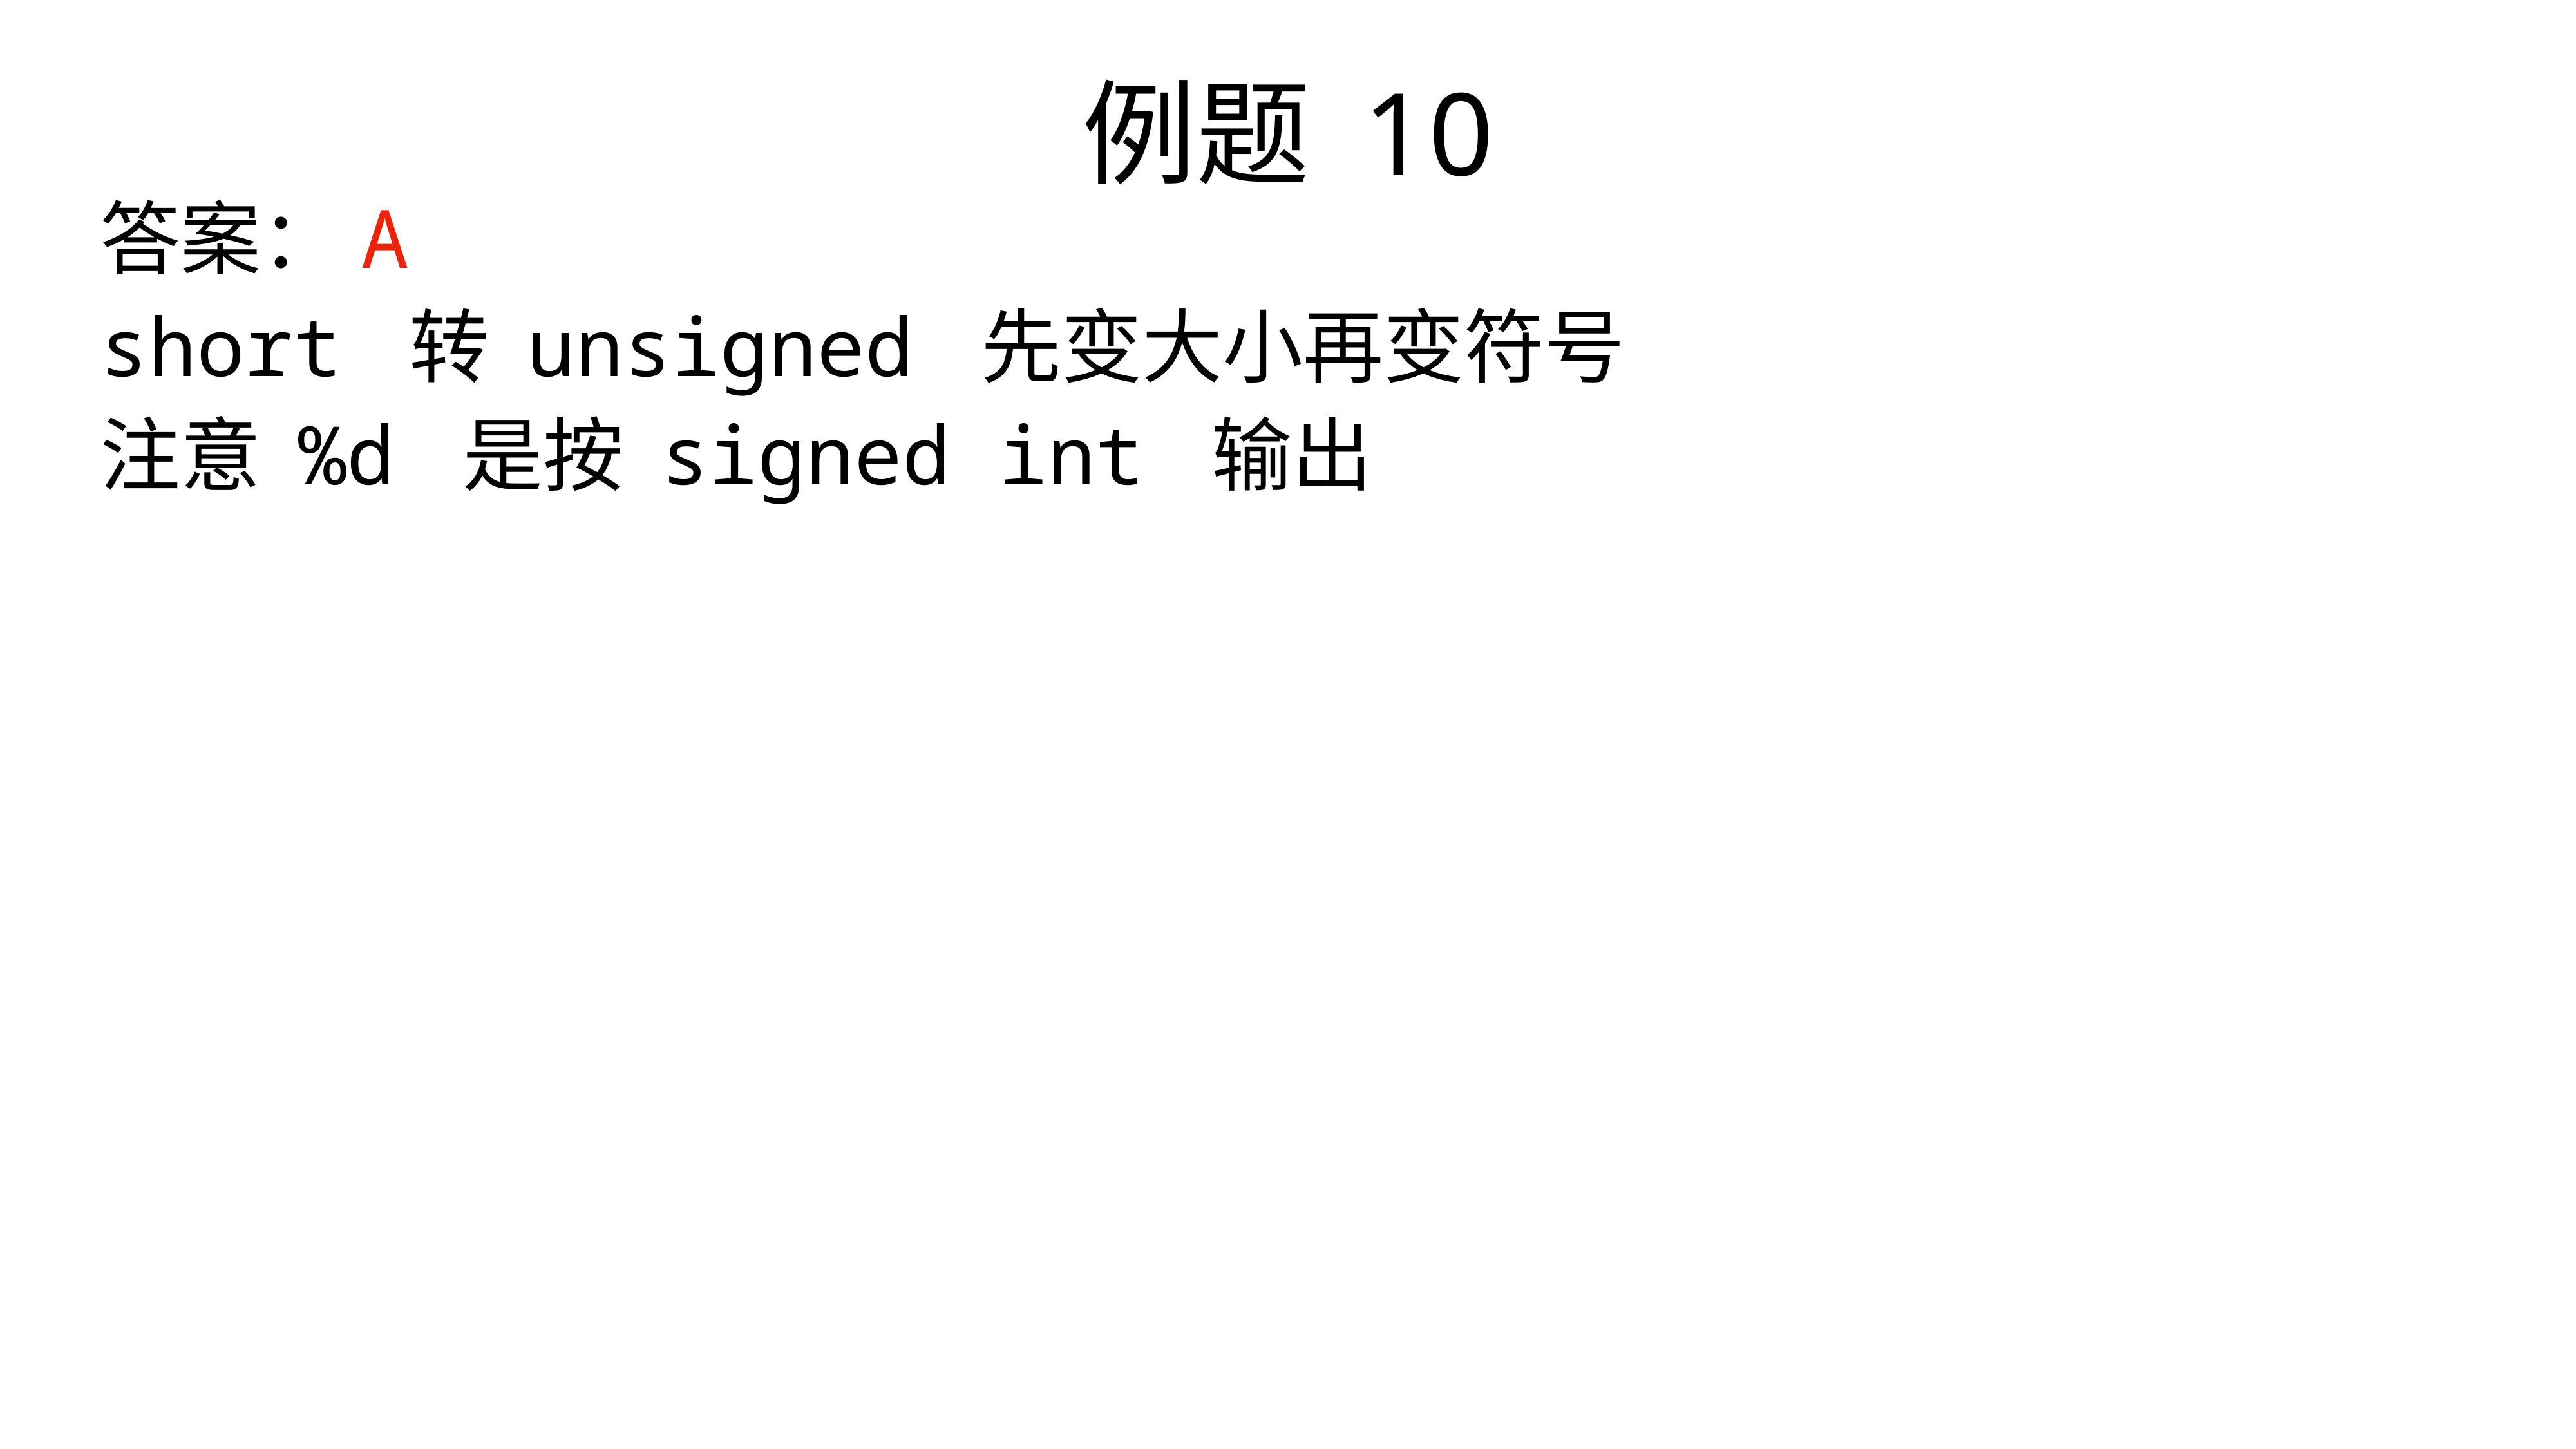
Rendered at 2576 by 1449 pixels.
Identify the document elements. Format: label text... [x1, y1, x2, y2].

text_box 答案：A short 转 unsigned 先变大小再变符号 注意 %d 是按 signed int 输出 [95, 240, 1631, 496]
text_box 例题 10 [1077, 56, 1499, 204]
